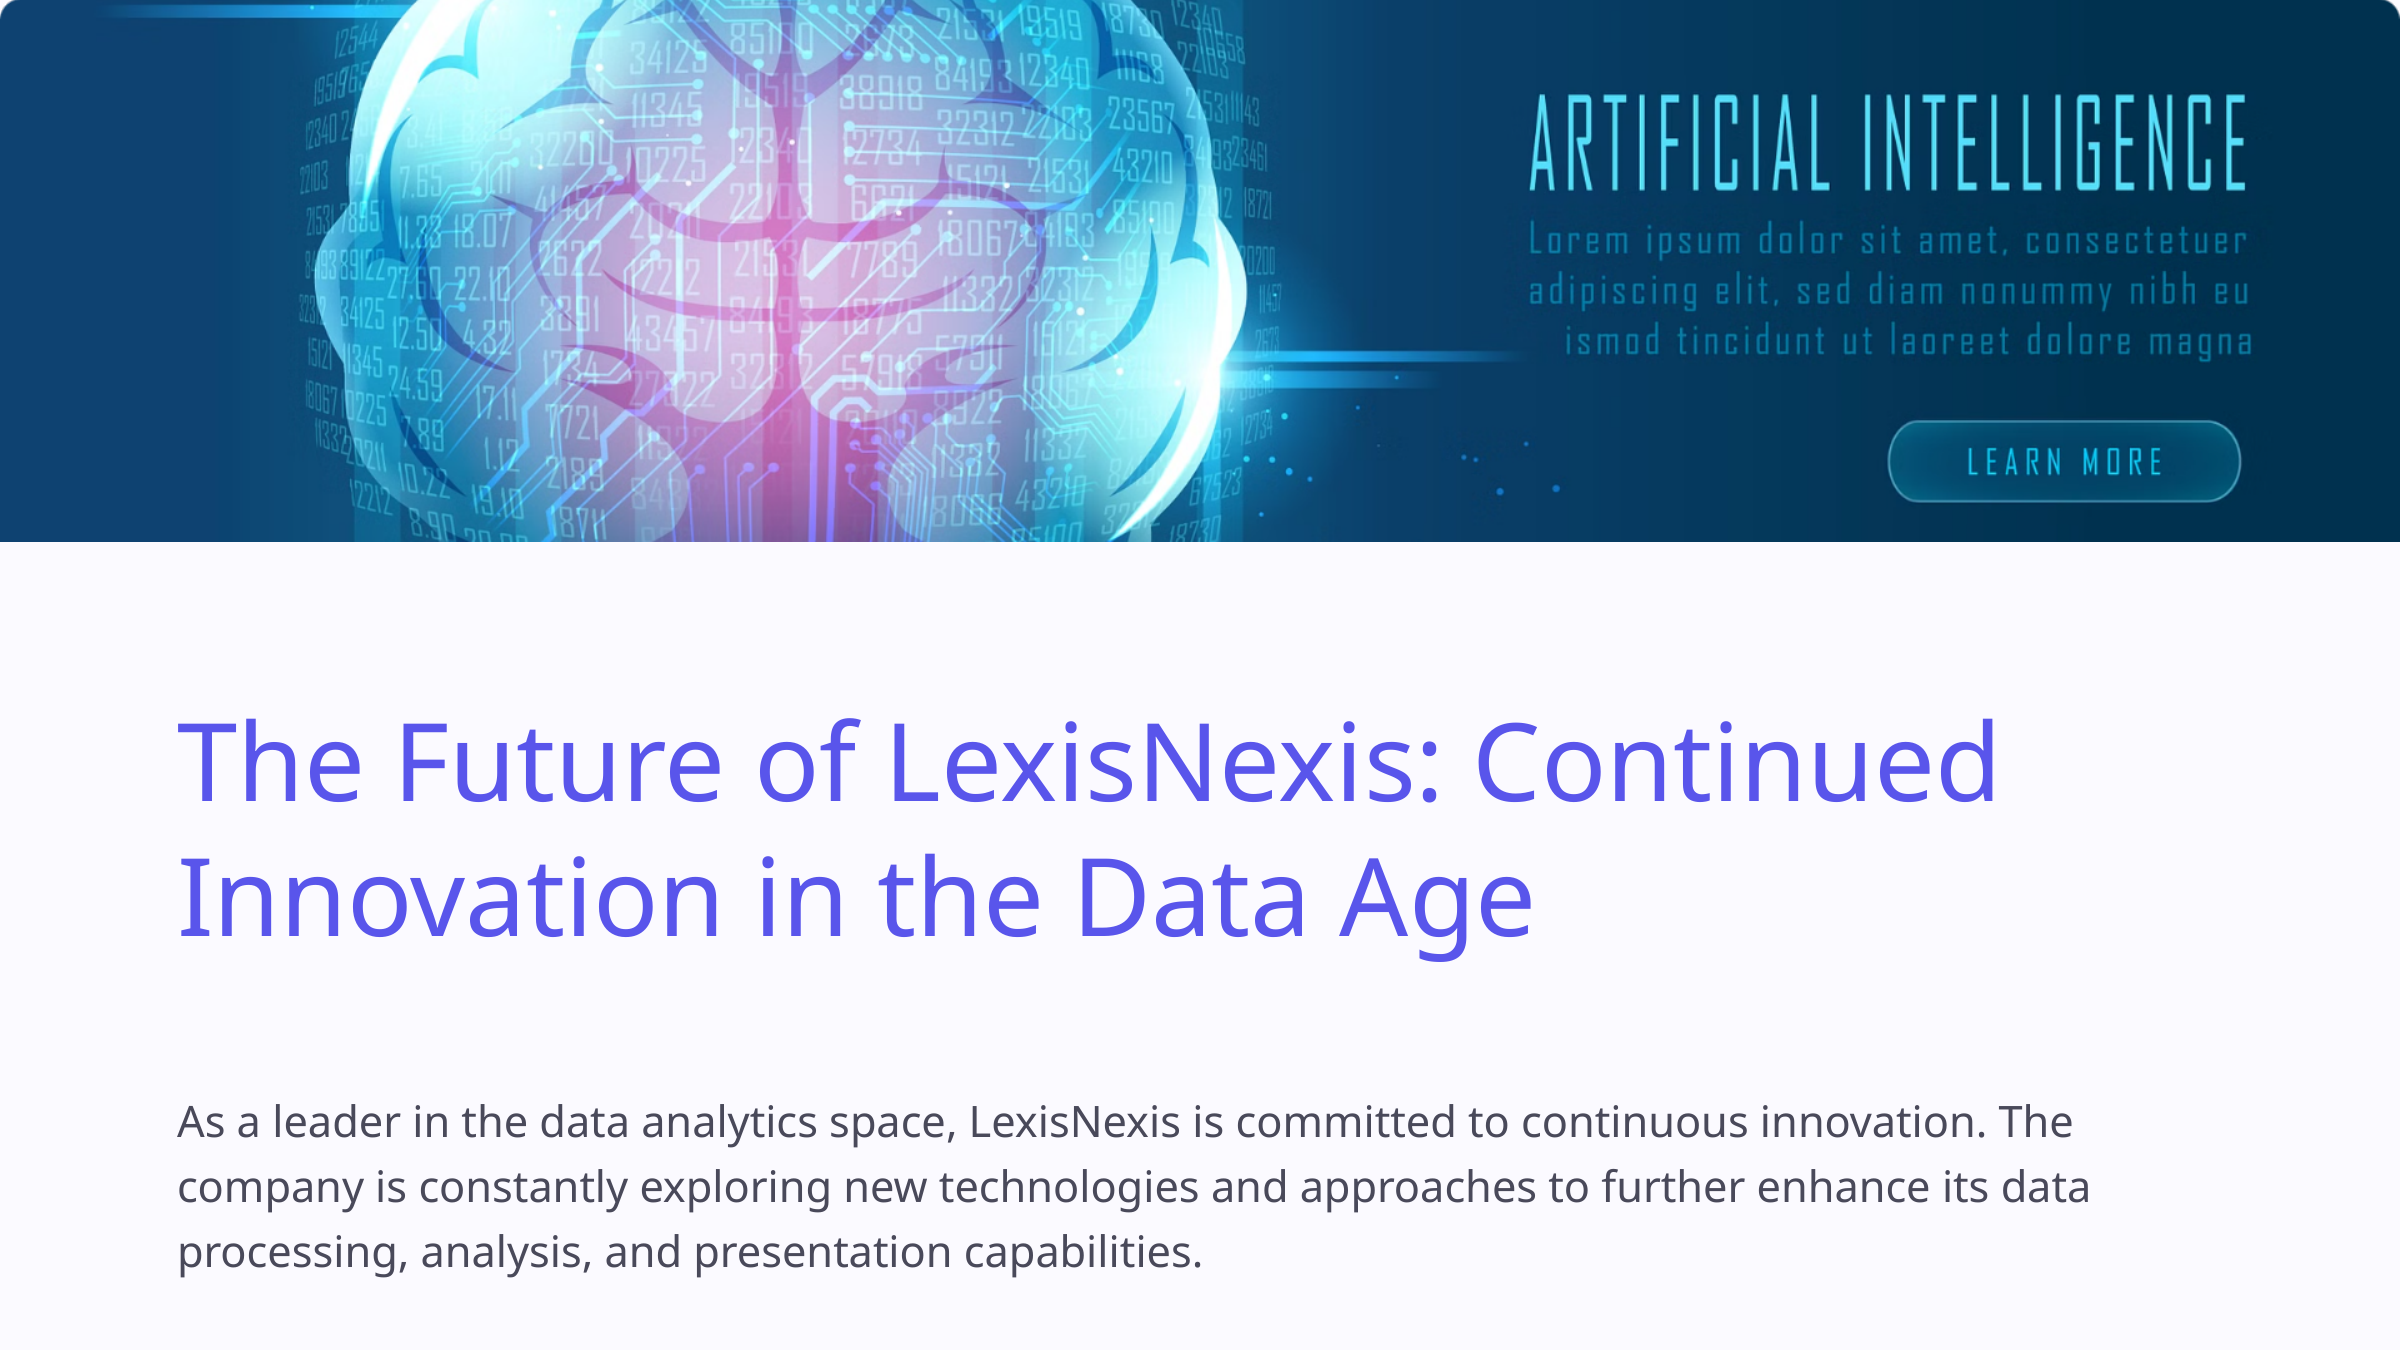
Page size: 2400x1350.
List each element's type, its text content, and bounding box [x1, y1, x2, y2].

text_box As a leader in the data analytics space, LexisNexis is committed to continuous innovation. The company is constantly exploring new technologies and approaches to further enhance its data processing, analysis, and presentation capabilities. [162, 1074, 2238, 1269]
picture [0, 0, 2400, 542]
text_box The Future of LexisNexis: Continued Innovation in the Data Age [162, 680, 2238, 951]
text_box [0, 542, 2400, 1350]
